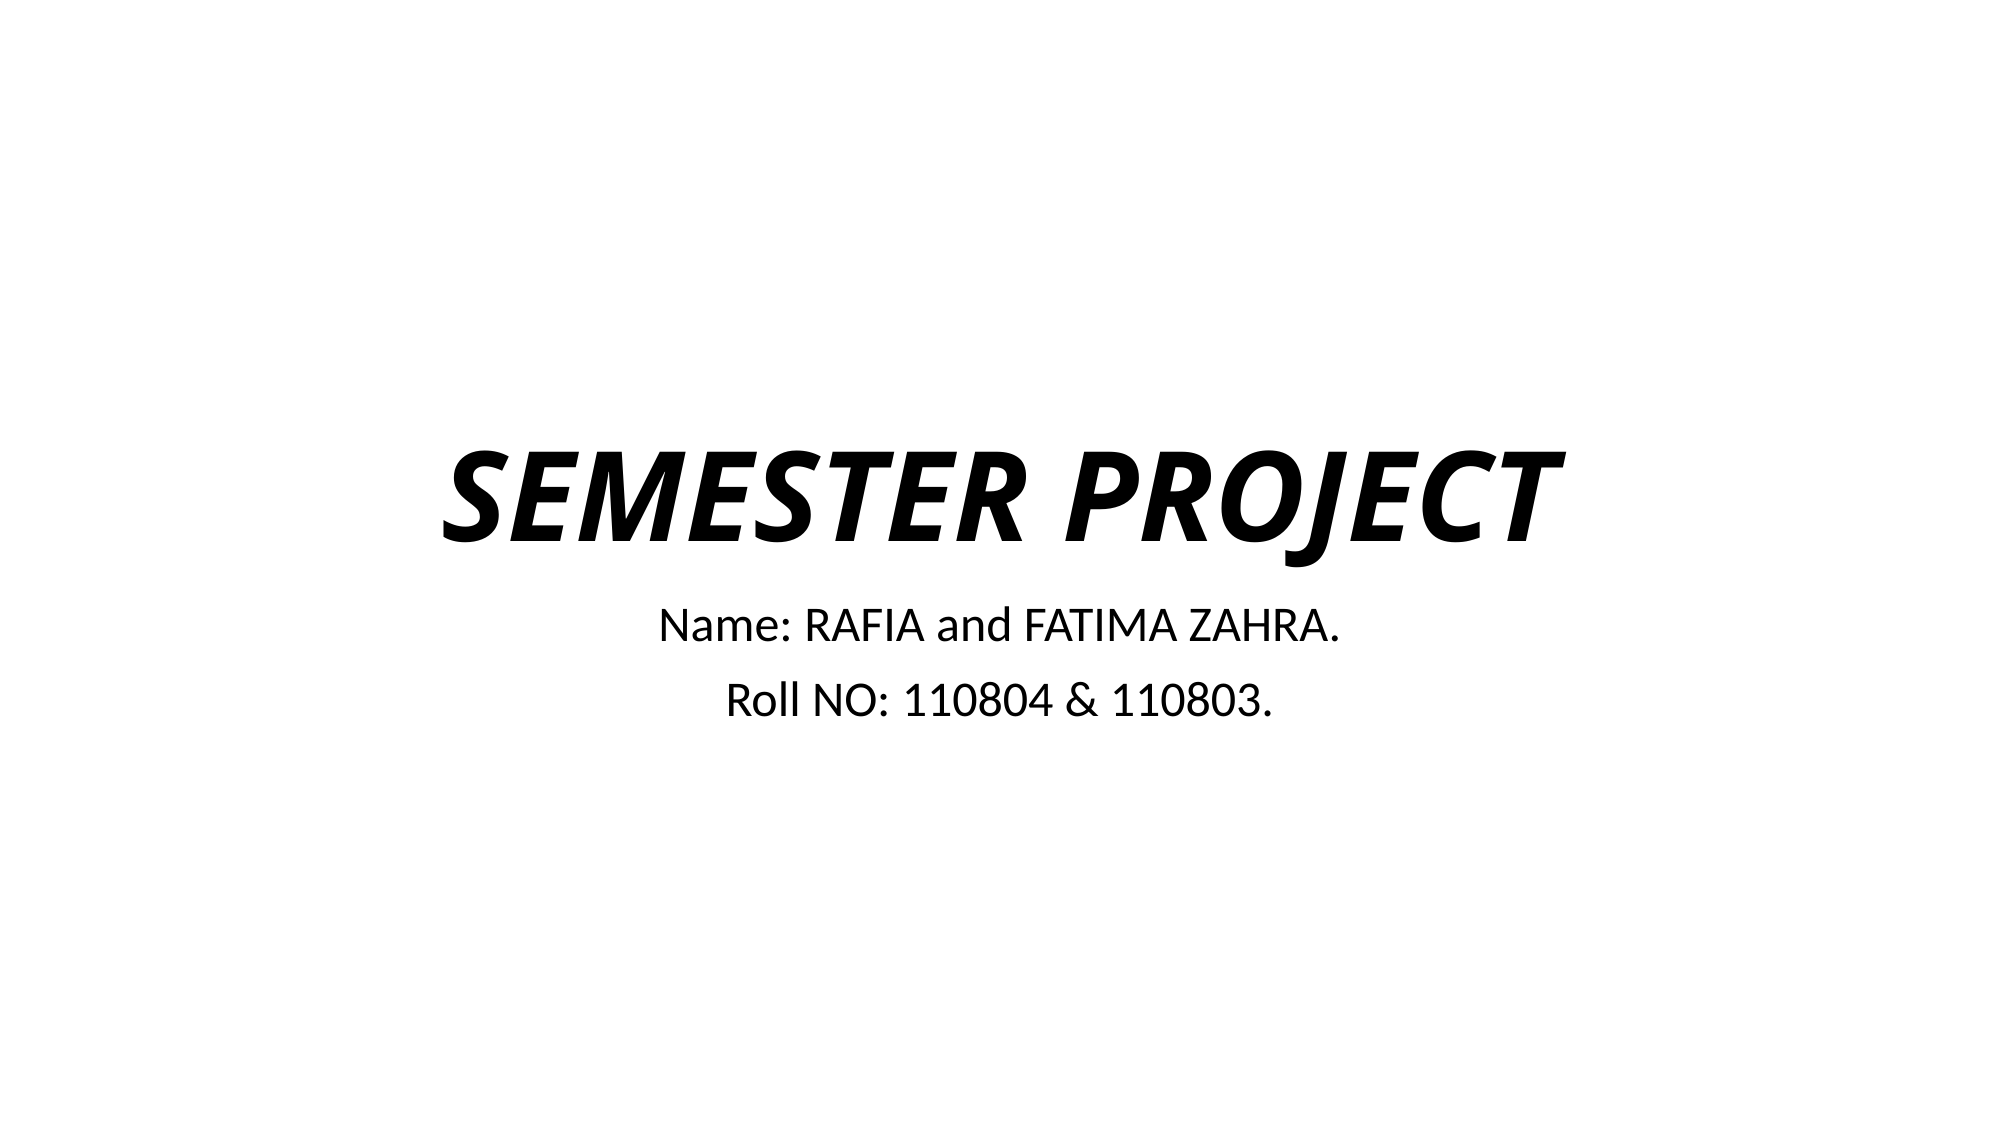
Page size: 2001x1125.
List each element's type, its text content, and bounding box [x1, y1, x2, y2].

title SEMESTER PROJECT [249, 184, 1750, 576]
subtitle Name: RAFIA and FATIMA ZAHRA. Roll NO: 110804 & 110803. [249, 590, 1750, 863]
